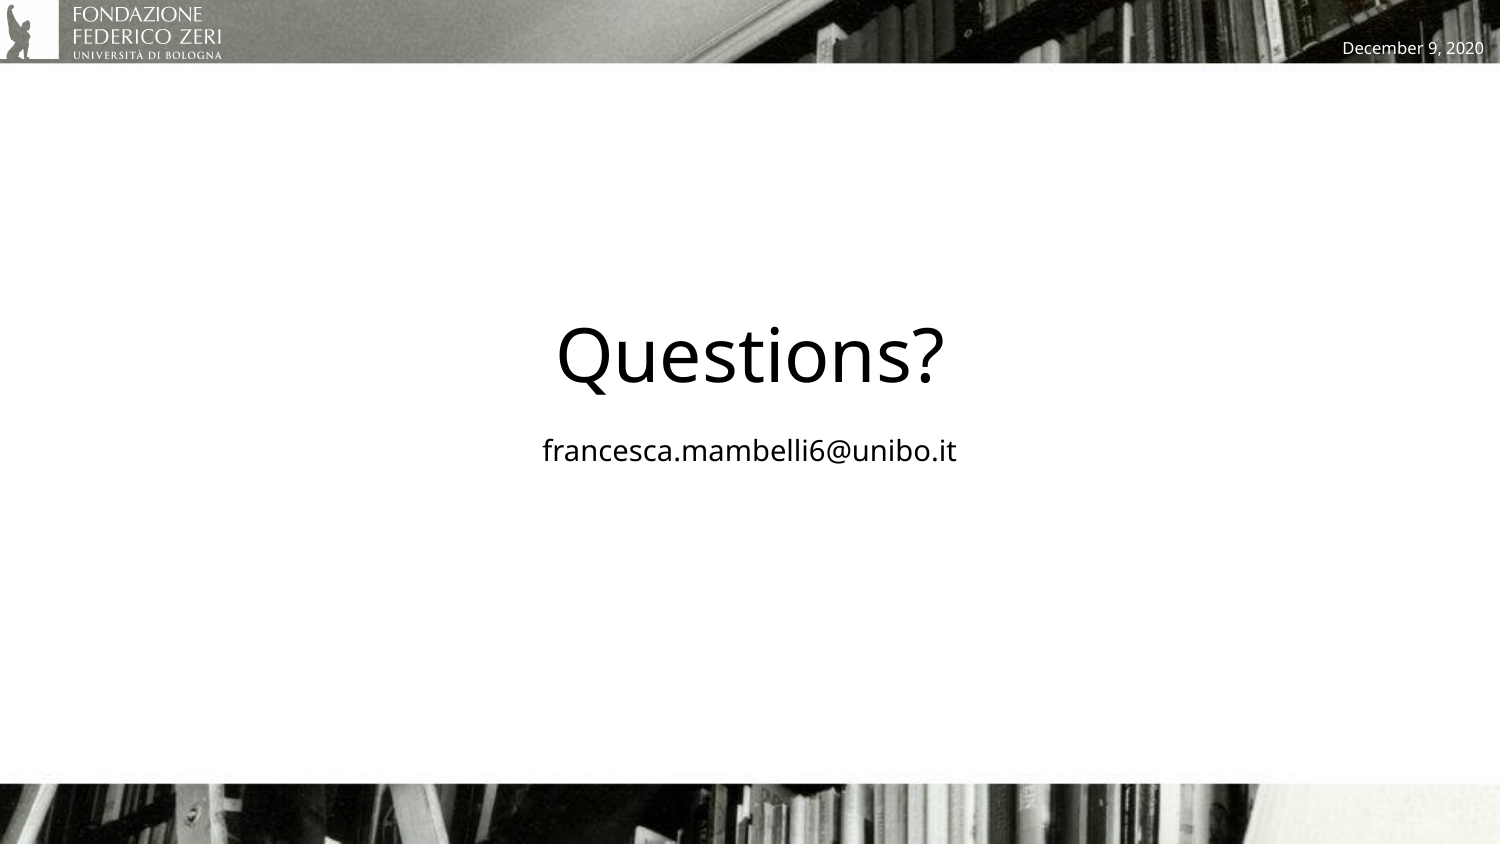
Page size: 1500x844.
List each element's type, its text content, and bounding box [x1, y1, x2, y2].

text_box Questions? francesca.mambelli6@unibo.it [374, 299, 1125, 475]
picture [0, 0, 1500, 844]
text_box December 9, 2020 [1149, 20, 1500, 62]
